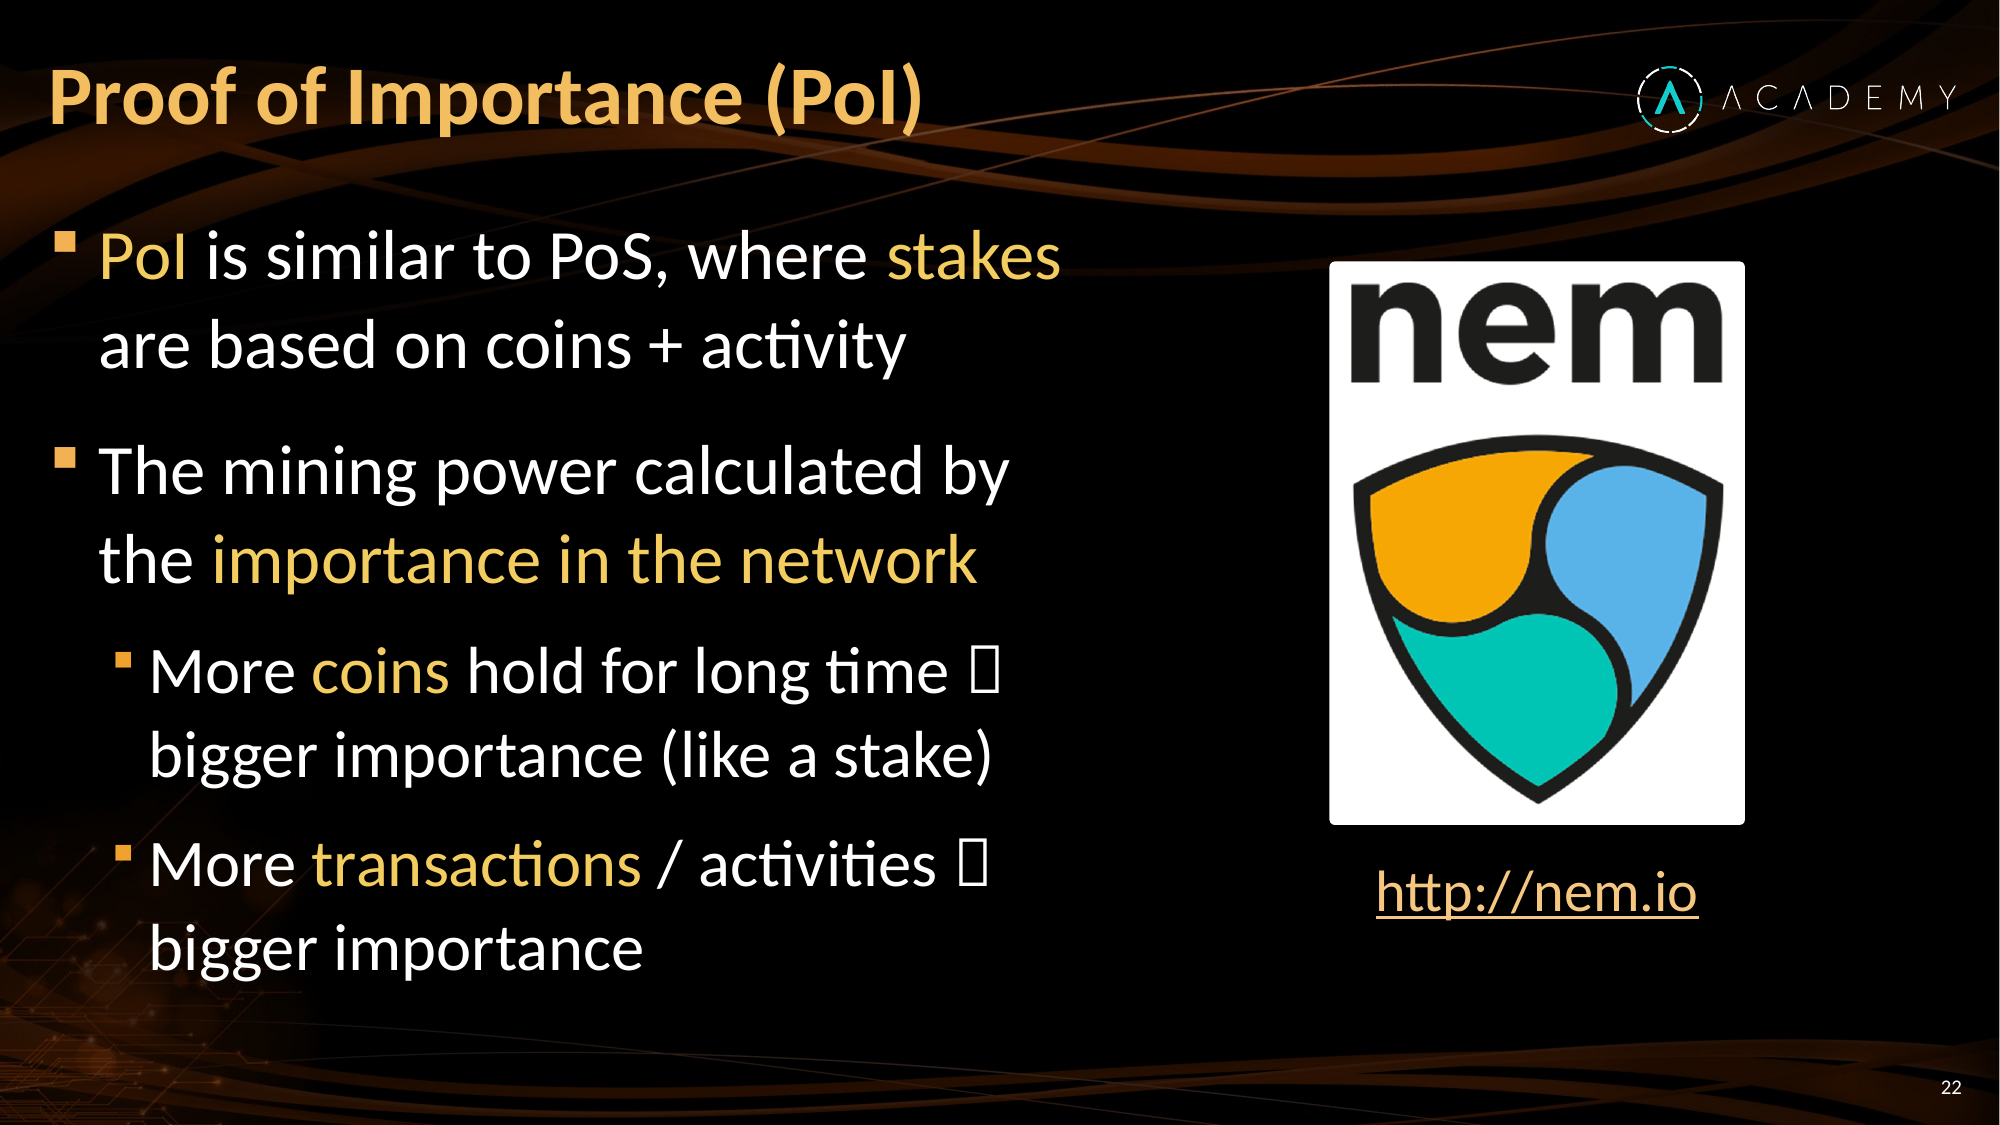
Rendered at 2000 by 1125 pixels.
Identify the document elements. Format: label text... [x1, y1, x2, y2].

title Proof of Importance (PoI) [30, 6, 1602, 189]
slide_number 22 [1897, 1070, 1968, 1103]
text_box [1299, 261, 1775, 950]
list PoI is similar to PoS, where stakes are based on coins + activity The mining power calculated by the importance in the network More coins hold for long time  bigger importance (like a stake) More transactions / activities  bigger importance [31, 198, 1138, 1094]
picture [0, 0, 2000, 1125]
